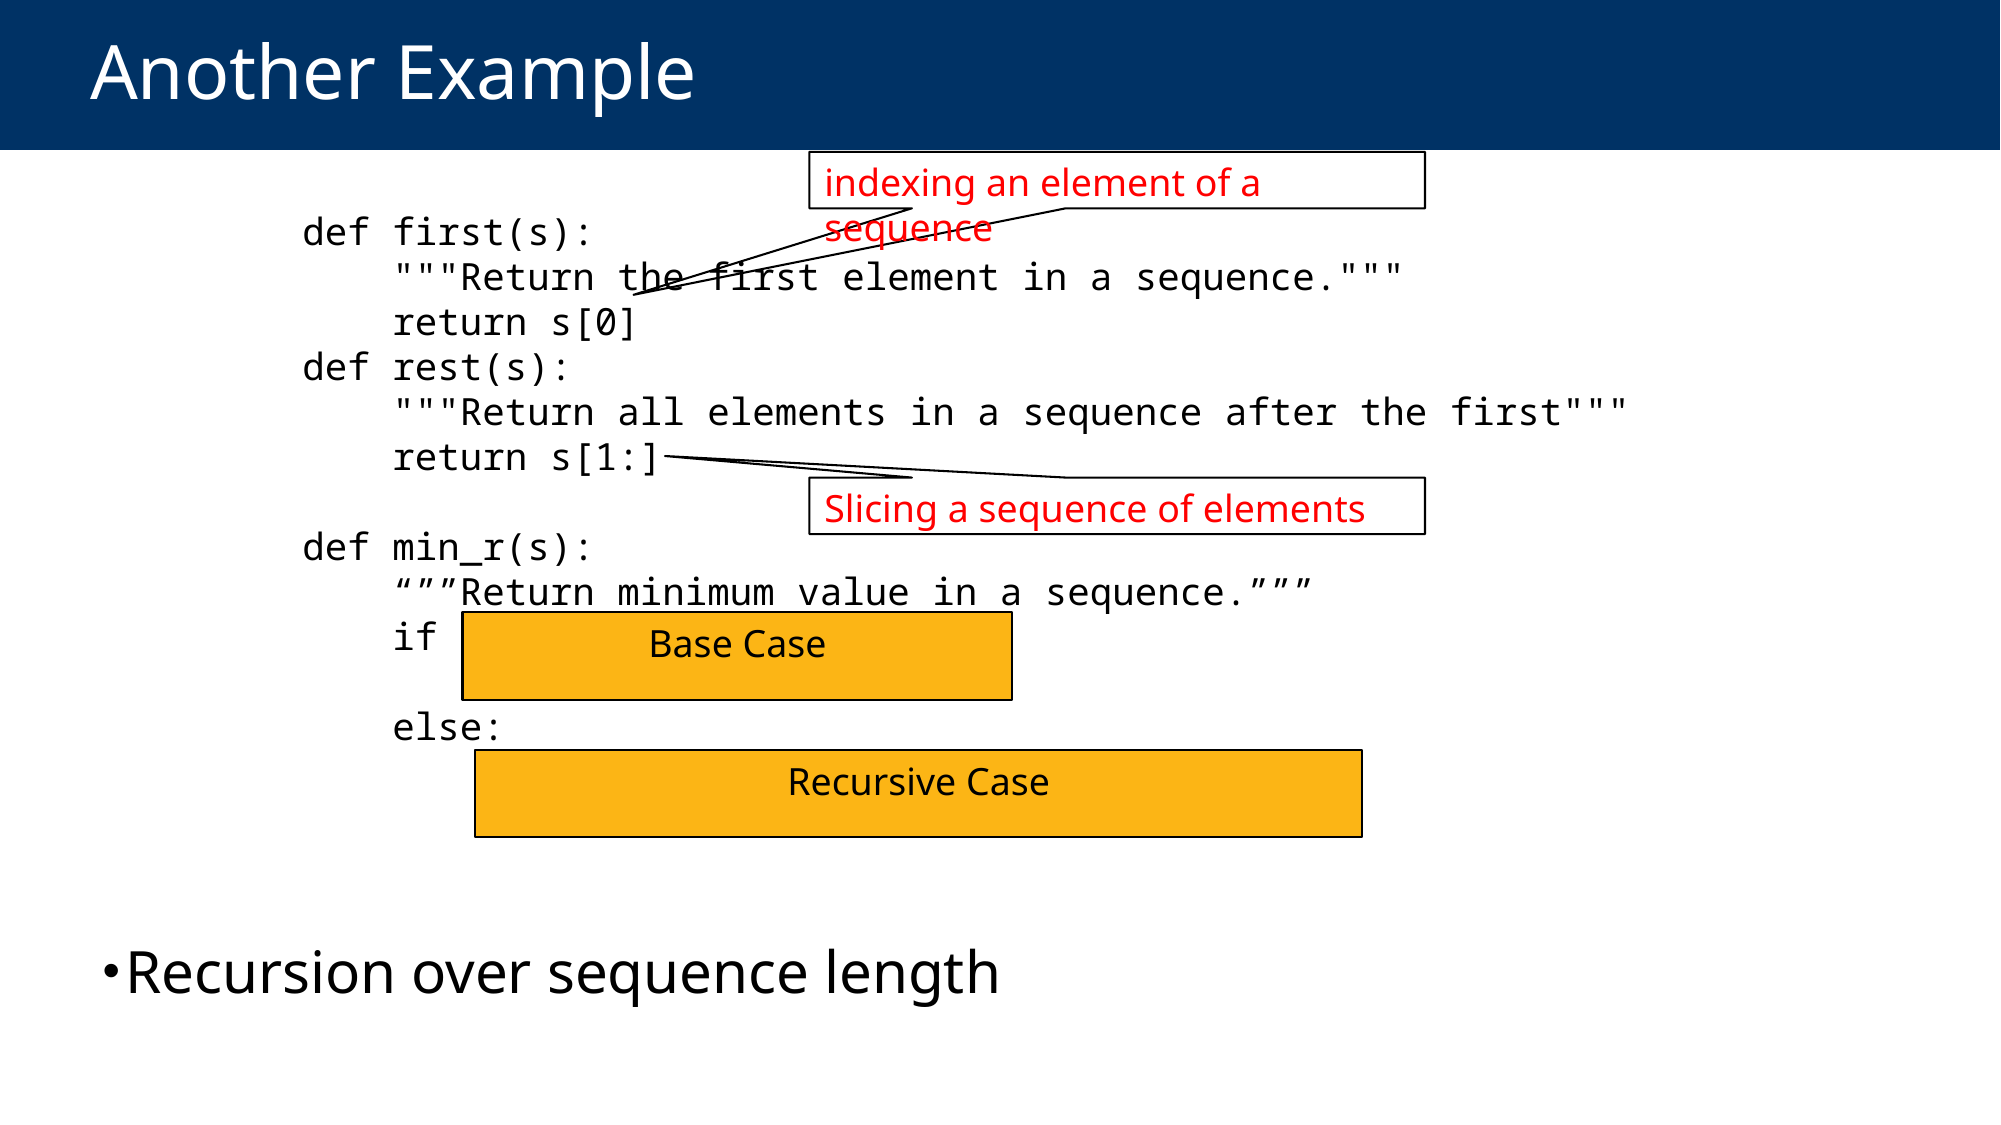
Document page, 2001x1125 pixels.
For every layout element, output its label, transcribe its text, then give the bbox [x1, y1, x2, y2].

text_box indexing an element of a sequence [633, 151, 1426, 295]
text_box Slicing a sequence of elements [665, 456, 1426, 535]
text_box Recursive Case [474, 749, 1363, 838]
text_box Base Case [462, 612, 1013, 700]
list Recursion over sequence length [87, 927, 1525, 1040]
title Another Example [0, 0, 2000, 152]
text_box def first(s): """Return the first element in a sequence.""" return s[0] def rest(s): """Return all elements in a sequence after the first""" return s[1:] def min_r(s): “””Return minimum value in a sequence.””” if len(s) == 1: return first(s) else: return min(first(s), min_r(rest(s))) [287, 200, 1700, 806]
